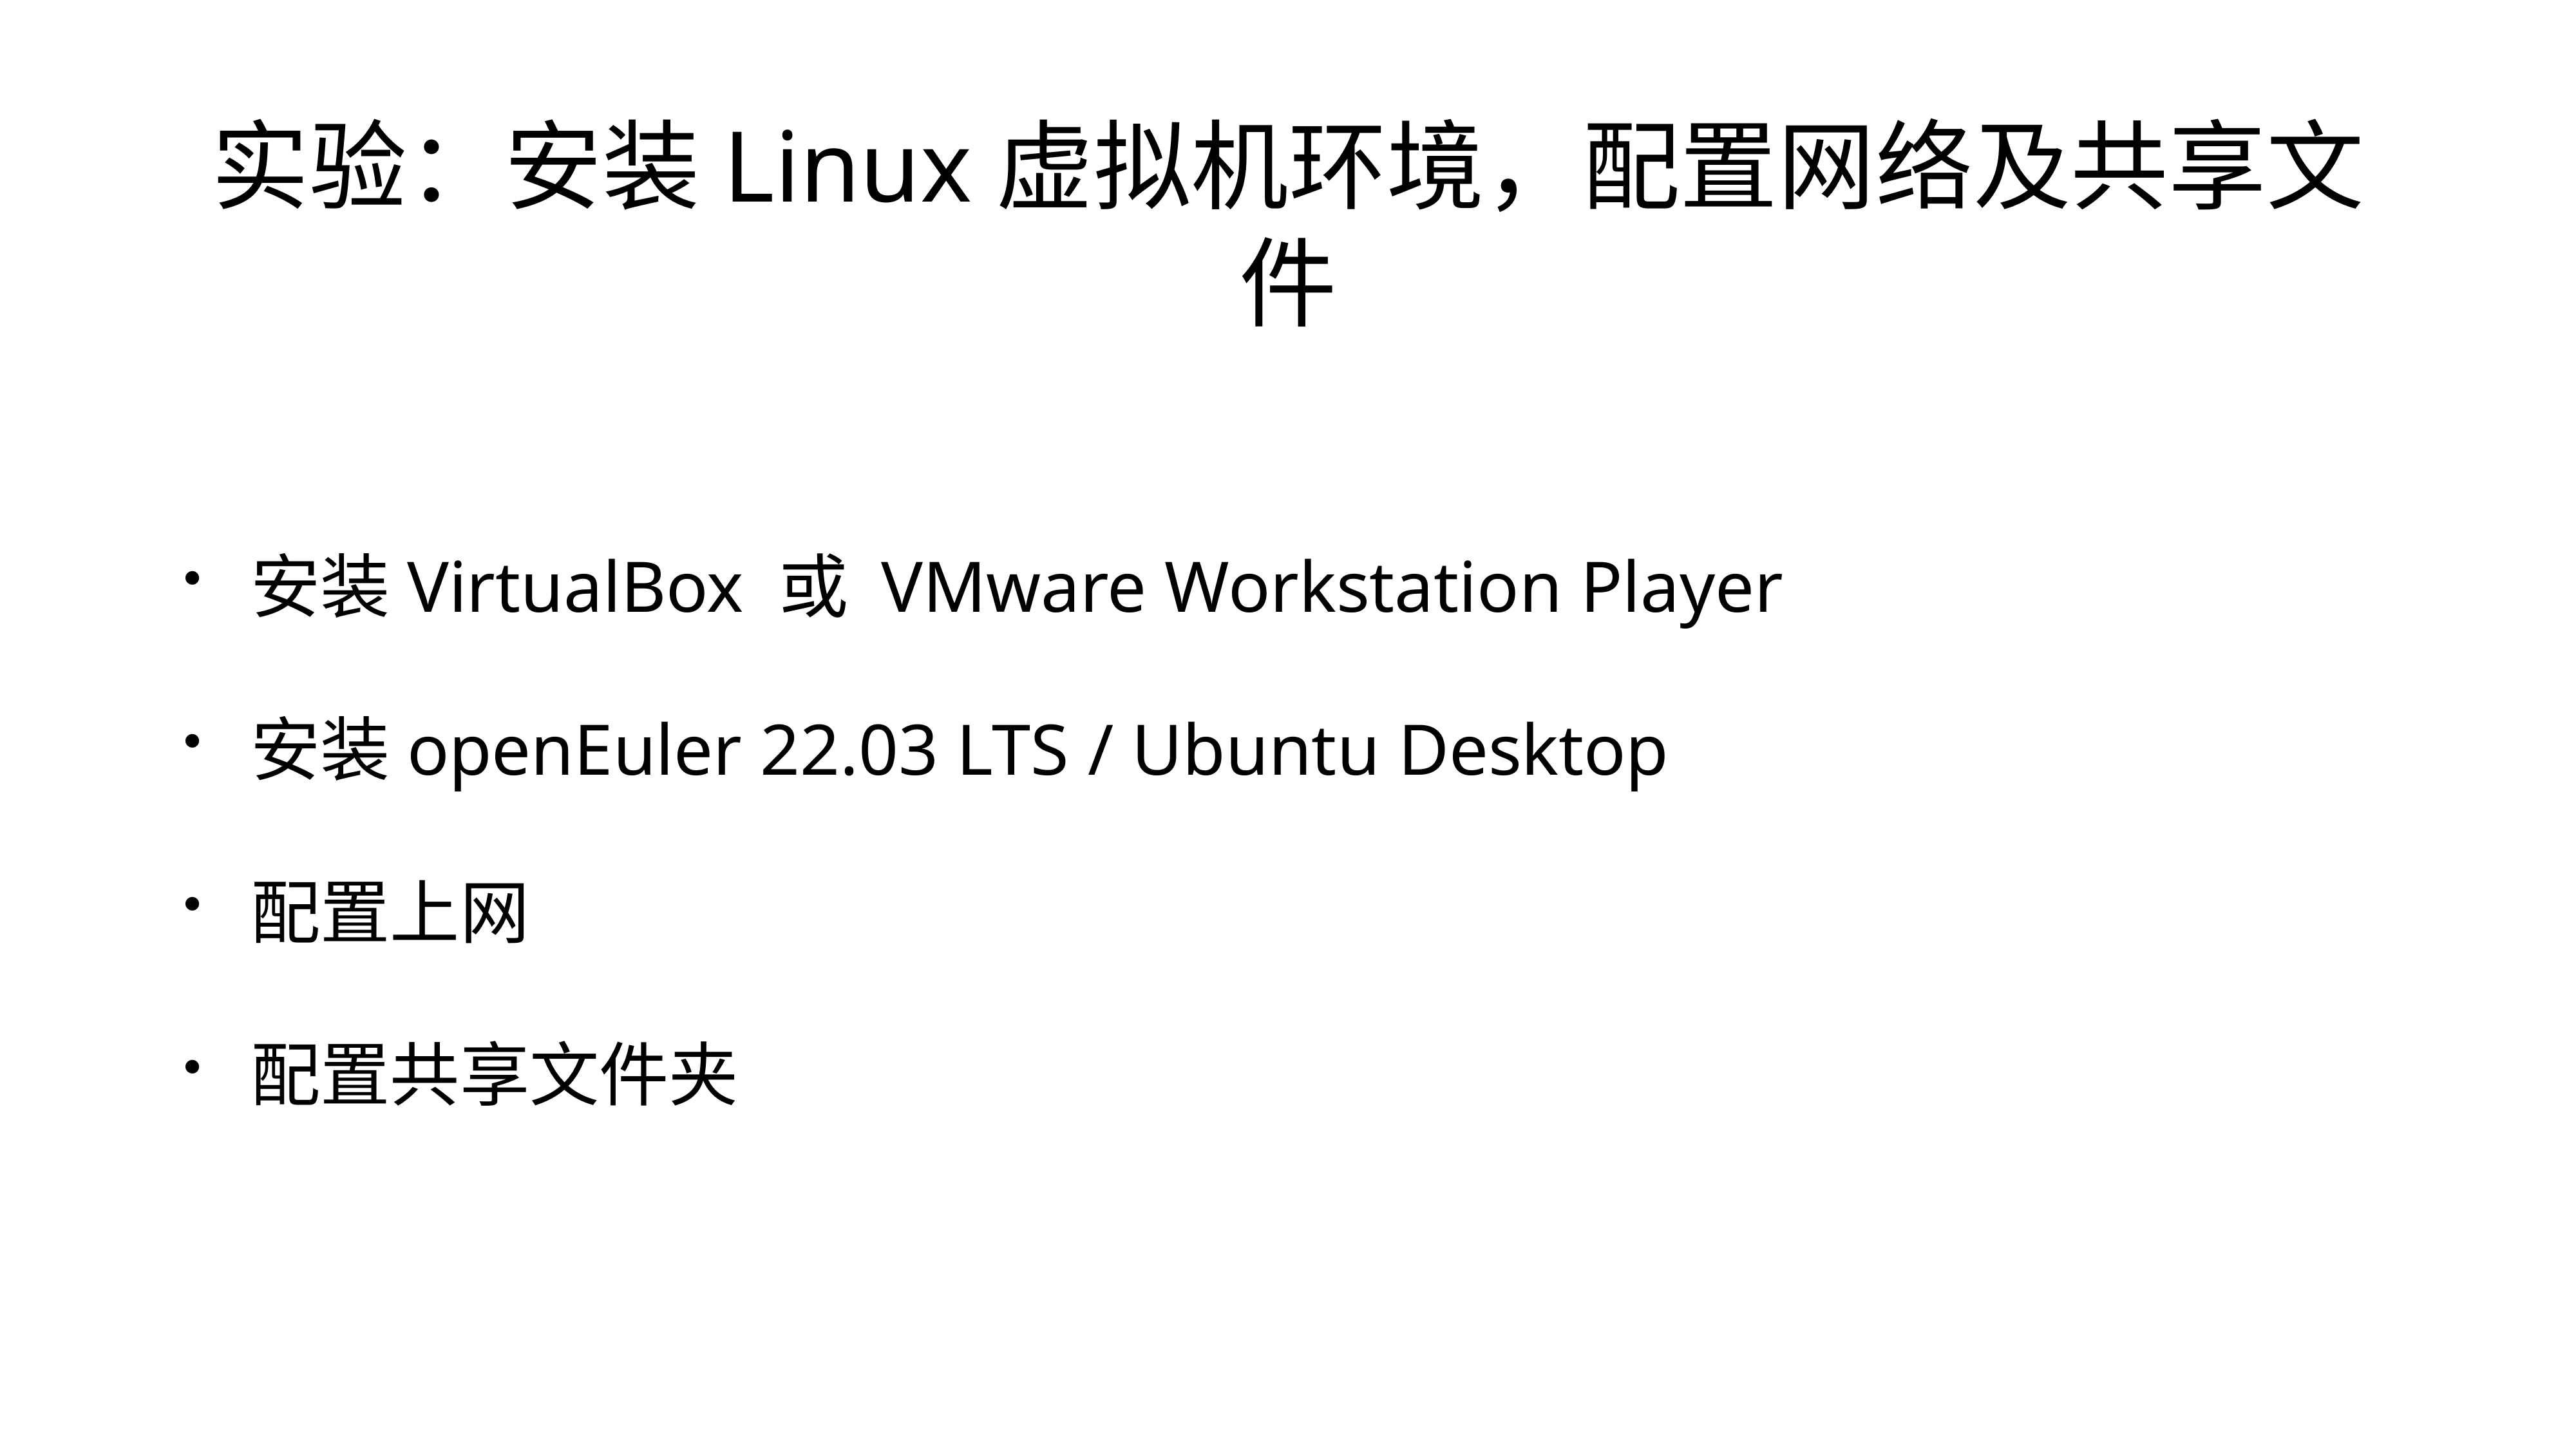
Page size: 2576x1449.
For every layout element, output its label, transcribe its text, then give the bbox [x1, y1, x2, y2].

list 安装VirtualBox 或 VMware Workstation Player 安装openEuler 22.03 LTS / Ubuntu Desktop 配置上网 配置共享文件夹 [178, 341, 2398, 1316]
title 实验：安装Linux虚拟机环境，配置网络及共享文件 [178, 100, 2398, 341]
